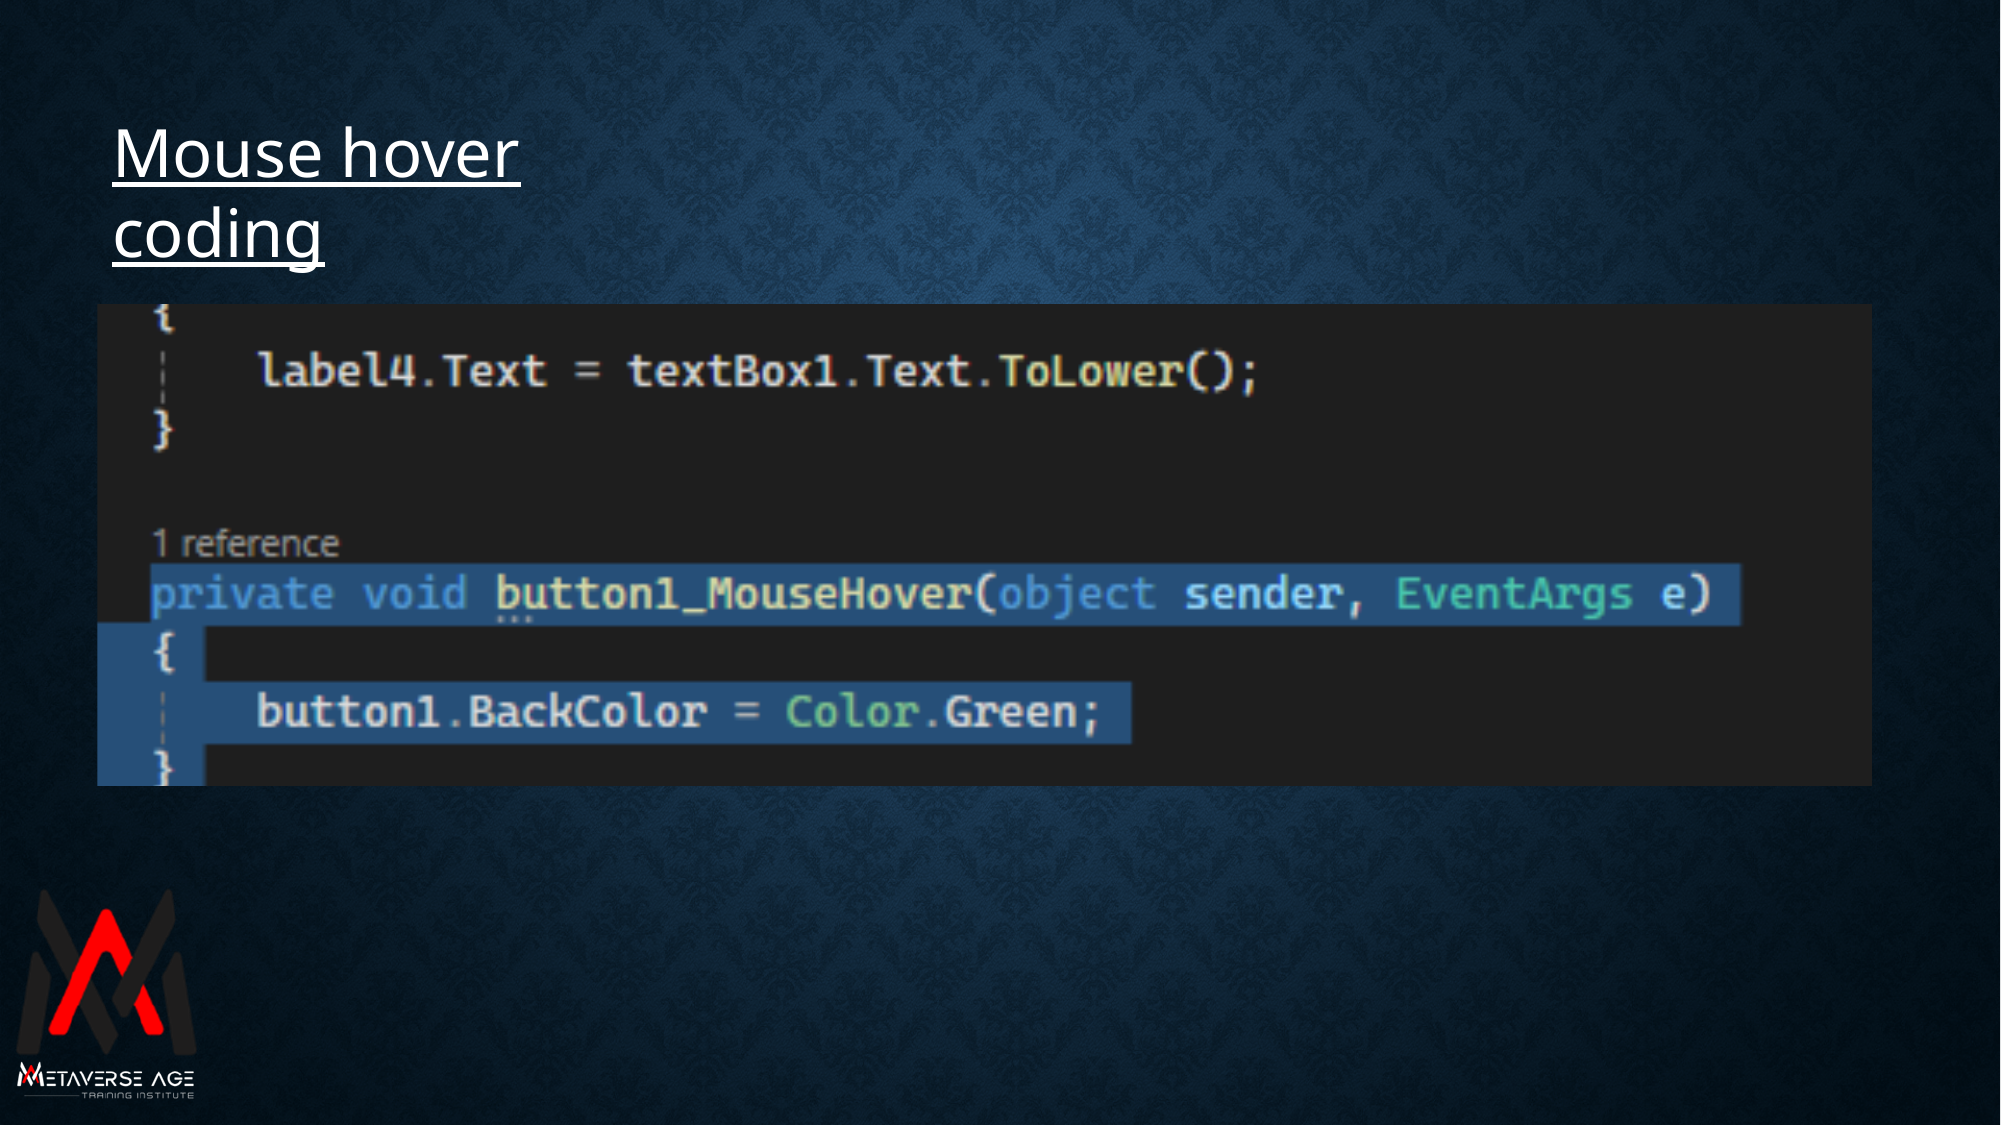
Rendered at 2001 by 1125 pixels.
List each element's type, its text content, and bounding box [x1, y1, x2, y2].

picture [0, 835, 243, 1109]
text_box Mouse hover coding [97, 103, 760, 278]
picture [96, 304, 1873, 787]
